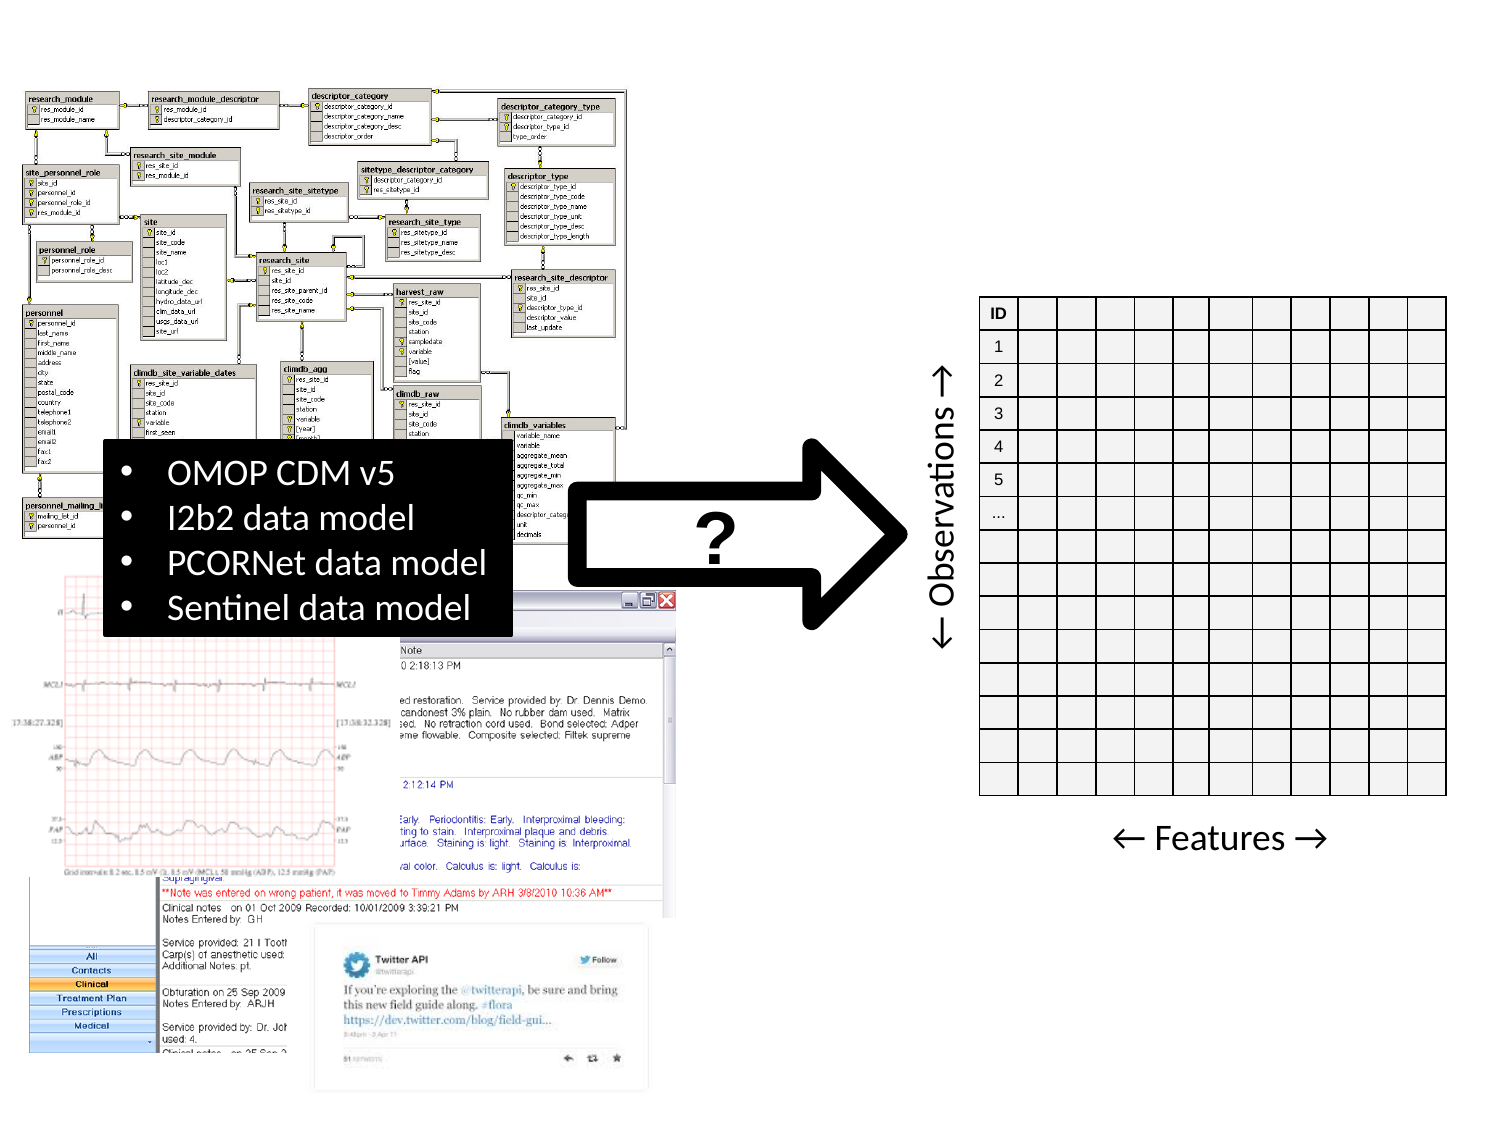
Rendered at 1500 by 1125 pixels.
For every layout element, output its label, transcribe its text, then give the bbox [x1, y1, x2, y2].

table_cell [1174, 763, 1208, 795]
table_cell [1253, 497, 1290, 529]
table_cell [1097, 697, 1134, 728]
table_cell [1210, 630, 1252, 662]
table_header [1174, 298, 1208, 329]
table_cell [1292, 398, 1329, 429]
table_cell [1253, 730, 1290, 762]
table_cell [1331, 763, 1368, 795]
table_cell [1253, 364, 1290, 396]
table_cell [1331, 531, 1368, 562]
table_cell [1408, 564, 1445, 595]
table_cell [1210, 331, 1252, 363]
table_cell [1174, 431, 1208, 462]
table_cell [1097, 497, 1134, 529]
table_cell [1019, 531, 1056, 562]
table_cell [1370, 597, 1407, 629]
table_cell [1370, 697, 1407, 728]
table_cell [1253, 398, 1290, 429]
table_cell [1135, 431, 1172, 462]
table_cell [1370, 664, 1407, 695]
table_cell [1058, 364, 1095, 396]
table_cell [1174, 597, 1208, 629]
table_cell [1019, 697, 1056, 728]
table_cell [1135, 730, 1172, 762]
table_cell [1292, 763, 1329, 795]
table_cell [1331, 364, 1368, 396]
table_cell [1253, 763, 1290, 795]
table_cell [1097, 464, 1134, 496]
table_cell [1058, 464, 1095, 496]
table_cell 4 [980, 431, 1017, 462]
table_header [1097, 298, 1134, 329]
table_cell [1097, 730, 1134, 762]
table_cell [1135, 531, 1172, 562]
table_cell [1097, 398, 1134, 429]
table_cell [1174, 331, 1208, 363]
table_cell [1174, 630, 1208, 662]
table_cell [1058, 431, 1095, 462]
table_cell [1135, 597, 1172, 629]
table_cell [1253, 630, 1290, 662]
table_cell [1058, 331, 1095, 363]
table_cell [1253, 331, 1290, 363]
table_header [1292, 298, 1329, 329]
table_cell [1408, 431, 1445, 462]
picture [16, 85, 633, 549]
table_cell [1292, 664, 1329, 695]
table_cell [1174, 664, 1208, 695]
table_cell [1135, 331, 1172, 363]
table_cell 3 [980, 398, 1017, 429]
table_cell [980, 697, 1017, 728]
table_cell [1408, 597, 1445, 629]
table_cell [1331, 564, 1368, 595]
table_cell [1292, 364, 1329, 396]
table_cell [1331, 431, 1368, 462]
table_cell [1058, 763, 1095, 795]
table_cell [1174, 730, 1208, 762]
table_cell [1292, 531, 1329, 562]
table_cell [980, 630, 1017, 662]
table_cell [1292, 564, 1329, 595]
table_cell [1292, 630, 1329, 662]
table_cell [1210, 364, 1252, 396]
table_header [1408, 298, 1445, 329]
table_cell [1135, 497, 1172, 529]
table_cell [980, 664, 1017, 695]
table_header [1019, 298, 1056, 329]
table_cell [1408, 664, 1445, 695]
table_cell [1370, 364, 1407, 396]
table_cell [1210, 398, 1252, 429]
table_cell [1370, 730, 1407, 762]
table_cell [1331, 331, 1368, 363]
table_cell [1097, 597, 1134, 629]
table_cell [1097, 564, 1134, 595]
table_cell [980, 597, 1017, 629]
table_cell [980, 564, 1017, 595]
table_cell [1331, 697, 1368, 728]
table_cell [1019, 730, 1056, 762]
table_cell [1408, 398, 1445, 429]
table_cell [1019, 597, 1056, 629]
table_cell [1135, 763, 1172, 795]
table_cell [1210, 464, 1252, 496]
table_cell [1408, 497, 1445, 529]
table_cell [1292, 431, 1329, 462]
table_cell [1210, 497, 1252, 529]
text_box OMOP CDM v5 I2b2 data model PCORNet data model Sentinel data model [405, 556, 513, 588]
table_cell [1253, 464, 1290, 496]
table_cell [1292, 597, 1329, 629]
table_cell [1210, 763, 1252, 795]
table_cell [1253, 697, 1290, 728]
table_header [1331, 298, 1368, 329]
table_cell [1097, 630, 1134, 662]
table_cell [1019, 763, 1056, 795]
table_cell [1210, 697, 1252, 728]
table_cell [1019, 630, 1056, 662]
table_cell [1370, 630, 1407, 662]
table_cell [1210, 597, 1252, 629]
table_cell ... [980, 497, 1017, 529]
table_cell [1408, 331, 1445, 363]
table_cell [1135, 664, 1172, 695]
table_cell [1210, 564, 1252, 595]
table_cell [1097, 664, 1134, 695]
text_box ? [577, 447, 899, 621]
table_cell [1370, 763, 1407, 795]
table_cell [1097, 763, 1134, 795]
table_header [1253, 298, 1290, 329]
table_cell [1019, 464, 1056, 496]
table_cell [1058, 398, 1095, 429]
table_cell [1210, 730, 1252, 762]
table_cell [1135, 630, 1172, 662]
table_cell [1019, 564, 1056, 595]
table_cell [1097, 364, 1134, 396]
table_cell [1097, 331, 1134, 363]
table_header [1210, 298, 1252, 329]
table_cell [1019, 497, 1056, 529]
table_cell [1019, 664, 1056, 695]
table_cell [1174, 464, 1208, 496]
table_cell [1370, 531, 1407, 562]
table_cell [1019, 431, 1056, 462]
table_cell [1408, 697, 1445, 728]
table_cell [1253, 431, 1290, 462]
table_cell [1370, 497, 1407, 529]
table_header [1058, 298, 1095, 329]
table_cell [1331, 398, 1368, 429]
table_cell [1058, 664, 1095, 695]
table_cell [1019, 398, 1056, 429]
table_cell [1019, 331, 1056, 363]
table_cell [1135, 398, 1172, 429]
table_cell 2 [980, 364, 1017, 396]
table_cell [1331, 630, 1368, 662]
table_cell [1292, 331, 1329, 363]
table_cell [1058, 697, 1095, 728]
table_cell [1408, 630, 1445, 662]
table_header ID [980, 298, 1017, 329]
table_cell [1058, 730, 1095, 762]
table_cell [1174, 531, 1208, 562]
table_cell [1058, 630, 1095, 662]
table_cell [1135, 564, 1172, 595]
text_box ← Observations → [908, 330, 970, 685]
table_cell [980, 730, 1017, 762]
table_header [1135, 298, 1172, 329]
table_cell [1253, 664, 1290, 695]
table_cell [1331, 597, 1368, 629]
table_cell [1097, 531, 1134, 562]
table_cell [1135, 697, 1172, 728]
table_cell [1253, 597, 1290, 629]
table_header [1370, 298, 1407, 329]
table_cell [1408, 763, 1445, 795]
table_cell [1058, 564, 1095, 595]
table_cell [1174, 364, 1208, 396]
table_cell [1370, 564, 1407, 595]
table_cell [1058, 597, 1095, 629]
table_cell [1370, 331, 1407, 363]
table_cell [1174, 564, 1208, 595]
table_cell 5 [980, 464, 1017, 496]
table_cell [1370, 464, 1407, 496]
table_cell [1292, 464, 1329, 496]
table_cell [1292, 697, 1329, 728]
text_box ← Features → [1068, 805, 1372, 867]
table_cell [1253, 531, 1290, 562]
table_cell [1174, 697, 1208, 728]
table_cell [1370, 431, 1407, 462]
table_cell [1408, 364, 1445, 396]
table_cell [1331, 730, 1368, 762]
table_cell [980, 531, 1017, 562]
table_cell [1058, 531, 1095, 562]
table_cell [1331, 664, 1368, 695]
table_cell [1370, 398, 1407, 429]
table_cell [1210, 531, 1252, 562]
table_cell [1253, 564, 1290, 595]
table_cell [1174, 497, 1208, 529]
table_cell [1135, 364, 1172, 396]
table_cell [1210, 431, 1252, 462]
table_cell [1292, 730, 1329, 762]
table_cell [1058, 497, 1095, 529]
table_cell [1331, 497, 1368, 529]
table_cell [1408, 531, 1445, 562]
table_cell [1097, 431, 1134, 462]
picture [11, 555, 676, 1097]
table_cell [1210, 664, 1252, 695]
table_cell [1174, 398, 1208, 429]
table_cell [1331, 464, 1368, 496]
table_cell 1 [980, 331, 1017, 363]
table_cell [1408, 730, 1445, 762]
table_cell [1019, 364, 1056, 396]
table_cell [1408, 464, 1445, 496]
table_cell [980, 763, 1017, 795]
table_cell [1292, 497, 1329, 529]
table_cell [1135, 464, 1172, 496]
